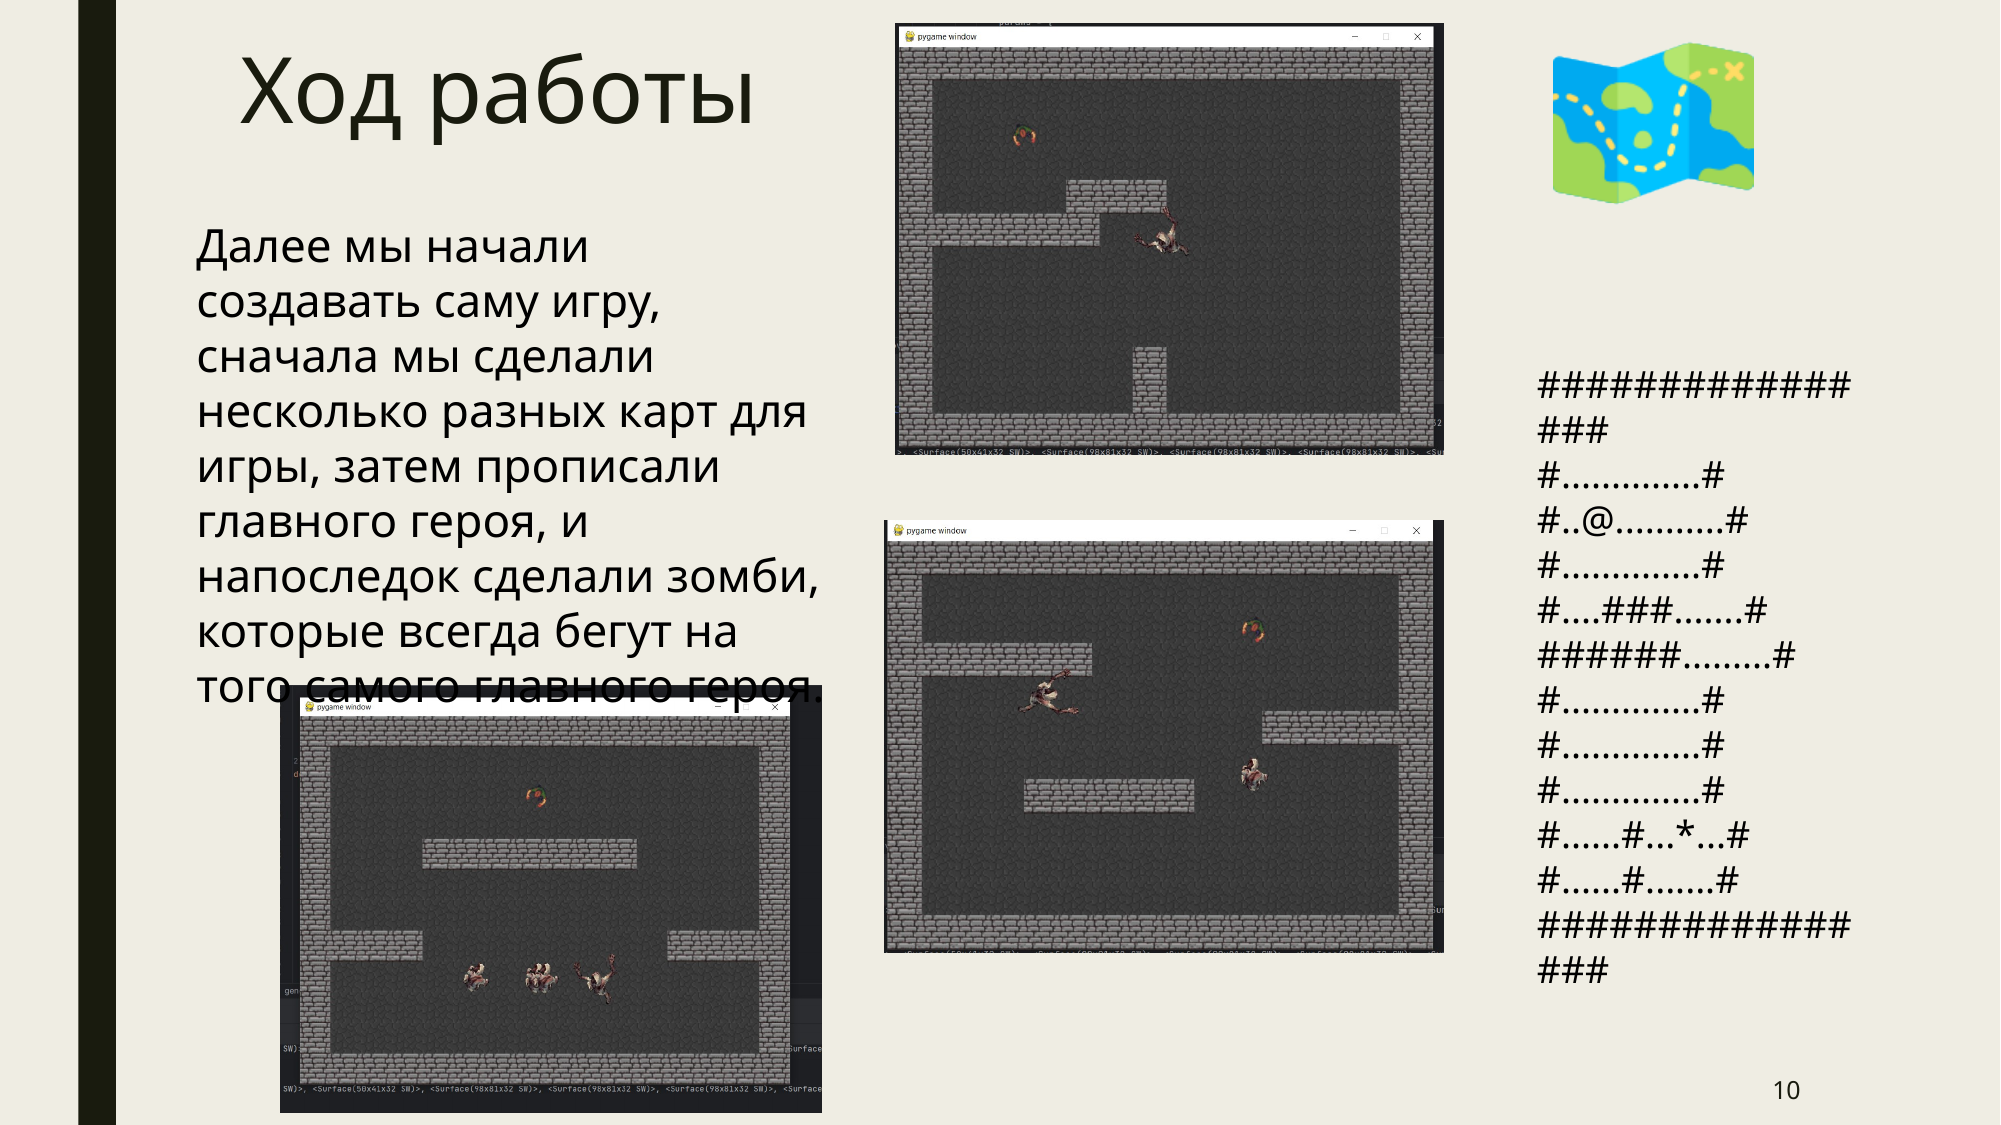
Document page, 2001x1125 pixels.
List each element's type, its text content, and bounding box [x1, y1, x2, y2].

picture [1674, 103, 1681, 116]
picture [1671, 124, 1678, 136]
picture [1654, 161, 1666, 170]
picture [1605, 138, 1615, 150]
picture [1595, 121, 1605, 132]
picture [280, 685, 822, 1113]
text_box ################ #..............# #..@...........# #..............# #....###.......# ######.........# #..............# #..............# #..............# #......#...*...# #......#.......# ################ [1521, 353, 1874, 999]
picture [884, 520, 1444, 953]
picture [1583, 105, 1593, 116]
picture [1602, 83, 1653, 114]
picture [895, 23, 1444, 455]
picture [1553, 114, 1754, 224]
text_box Далее мы начали создавать саму игру, сначала мы сделали несколько разных карт для игры, затем прописали главного героя, и напоследок сделали зомби, которые всегда бегут на того самого главного героя. [181, 209, 843, 720]
picture [1635, 165, 1647, 173]
title Ход работы [1447, 37, 1800, 282]
picture [1679, 84, 1687, 96]
picture [1553, 23, 1754, 149]
slide_number 10 [1553, 1058, 1816, 1125]
picture [1617, 155, 1628, 165]
picture [1553, 94, 1559, 101]
picture [1566, 94, 1579, 102]
title Ход работы [225, 37, 890, 282]
picture [1668, 144, 1675, 156]
picture [1633, 131, 1652, 148]
